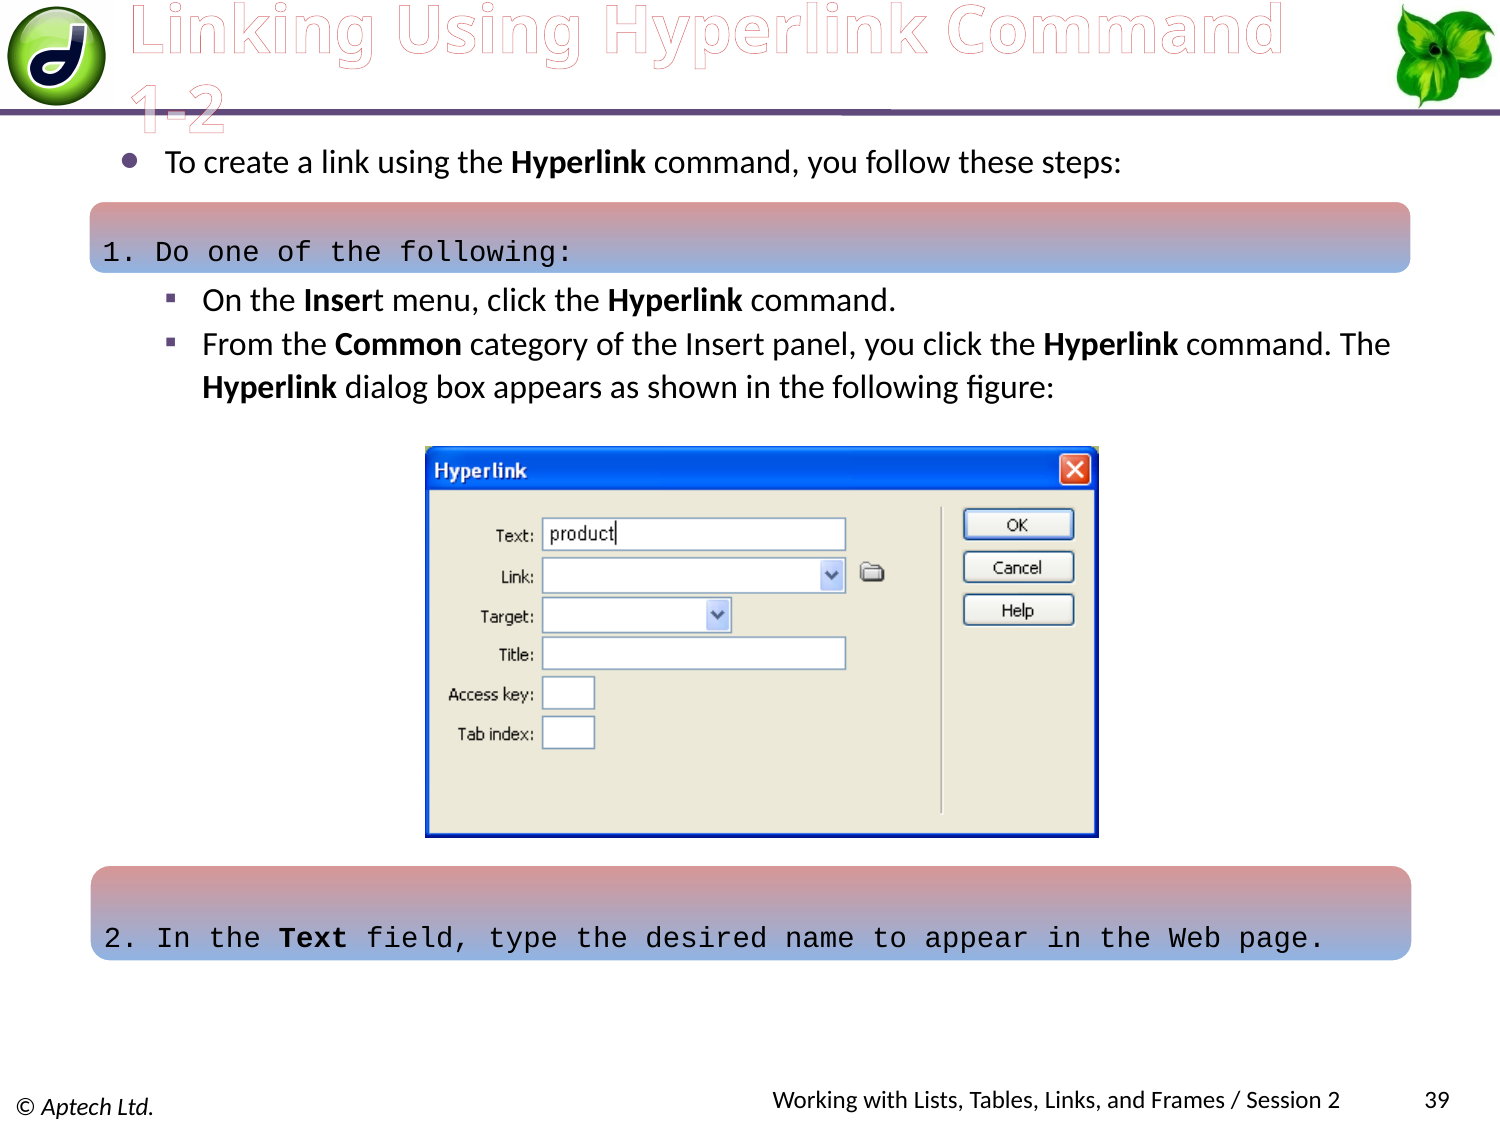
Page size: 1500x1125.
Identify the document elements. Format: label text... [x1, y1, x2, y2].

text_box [62, 863, 1414, 963]
footer Working with Lists, Tables, Links, and Frames / Session 2 [375, 1084, 1363, 1113]
title Linking Using Hyperlink Command 1-2 [112, 32, 1363, 101]
text_box On the Insert menu, click the Hyperlink command. From the Common category of the Insert panel, you click the Hyperlink command. The Hyperlink dialog box appears as shown in the following figure: [112, 287, 1450, 438]
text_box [61, 199, 1413, 276]
picture [0, 0, 113, 109]
text_box To create a link using the Hyperlink command, you follow these steps: [74, 137, 1413, 199]
slide_number 39 [1363, 1084, 1465, 1113]
picture [424, 446, 1100, 838]
picture [1387, 0, 1500, 109]
